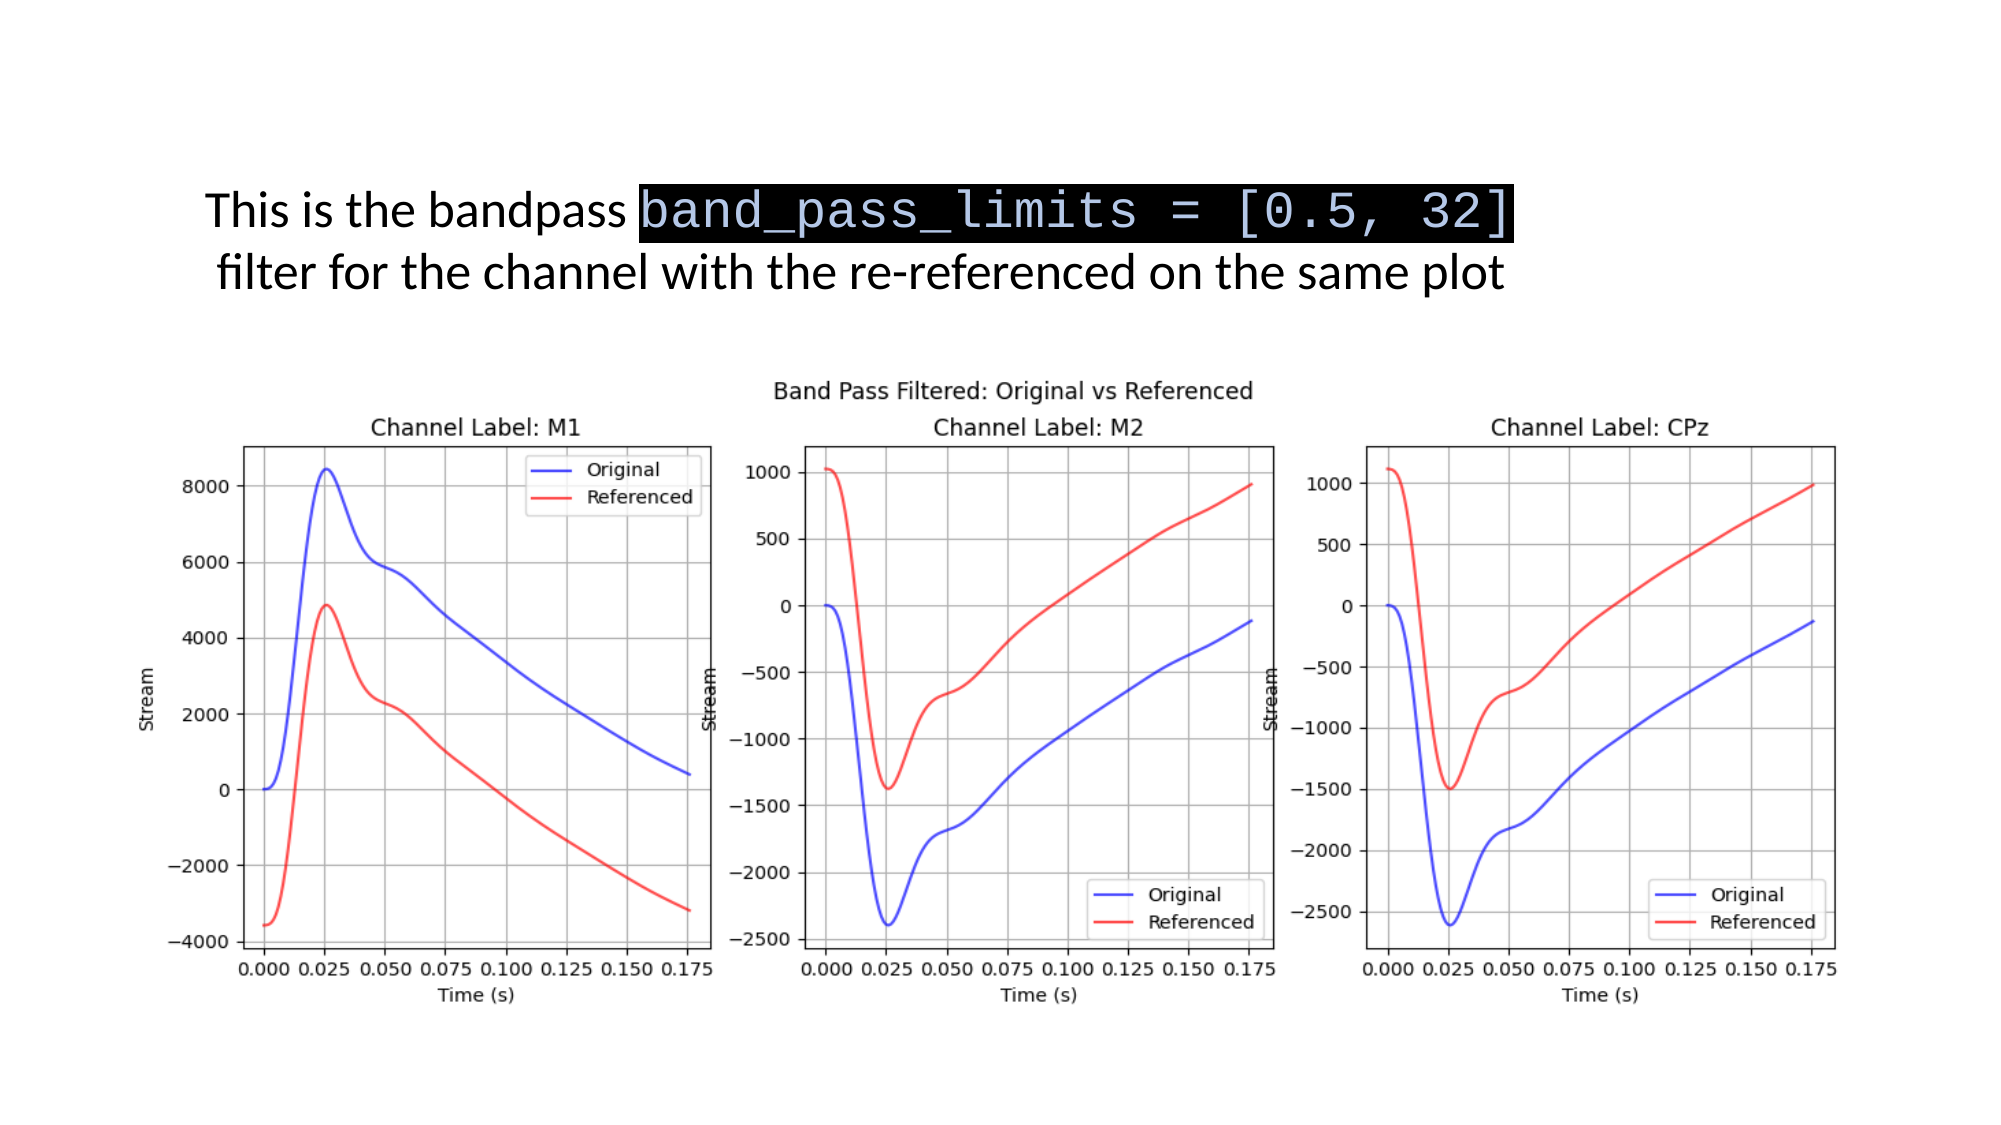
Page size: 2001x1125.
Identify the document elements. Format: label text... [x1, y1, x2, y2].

text_box This is the bandpass band_pass_limits = [0.5, 32] filter for the channel with the re-referenced on the same plot [189, 160, 2000, 315]
picture [118, 368, 1882, 1021]
